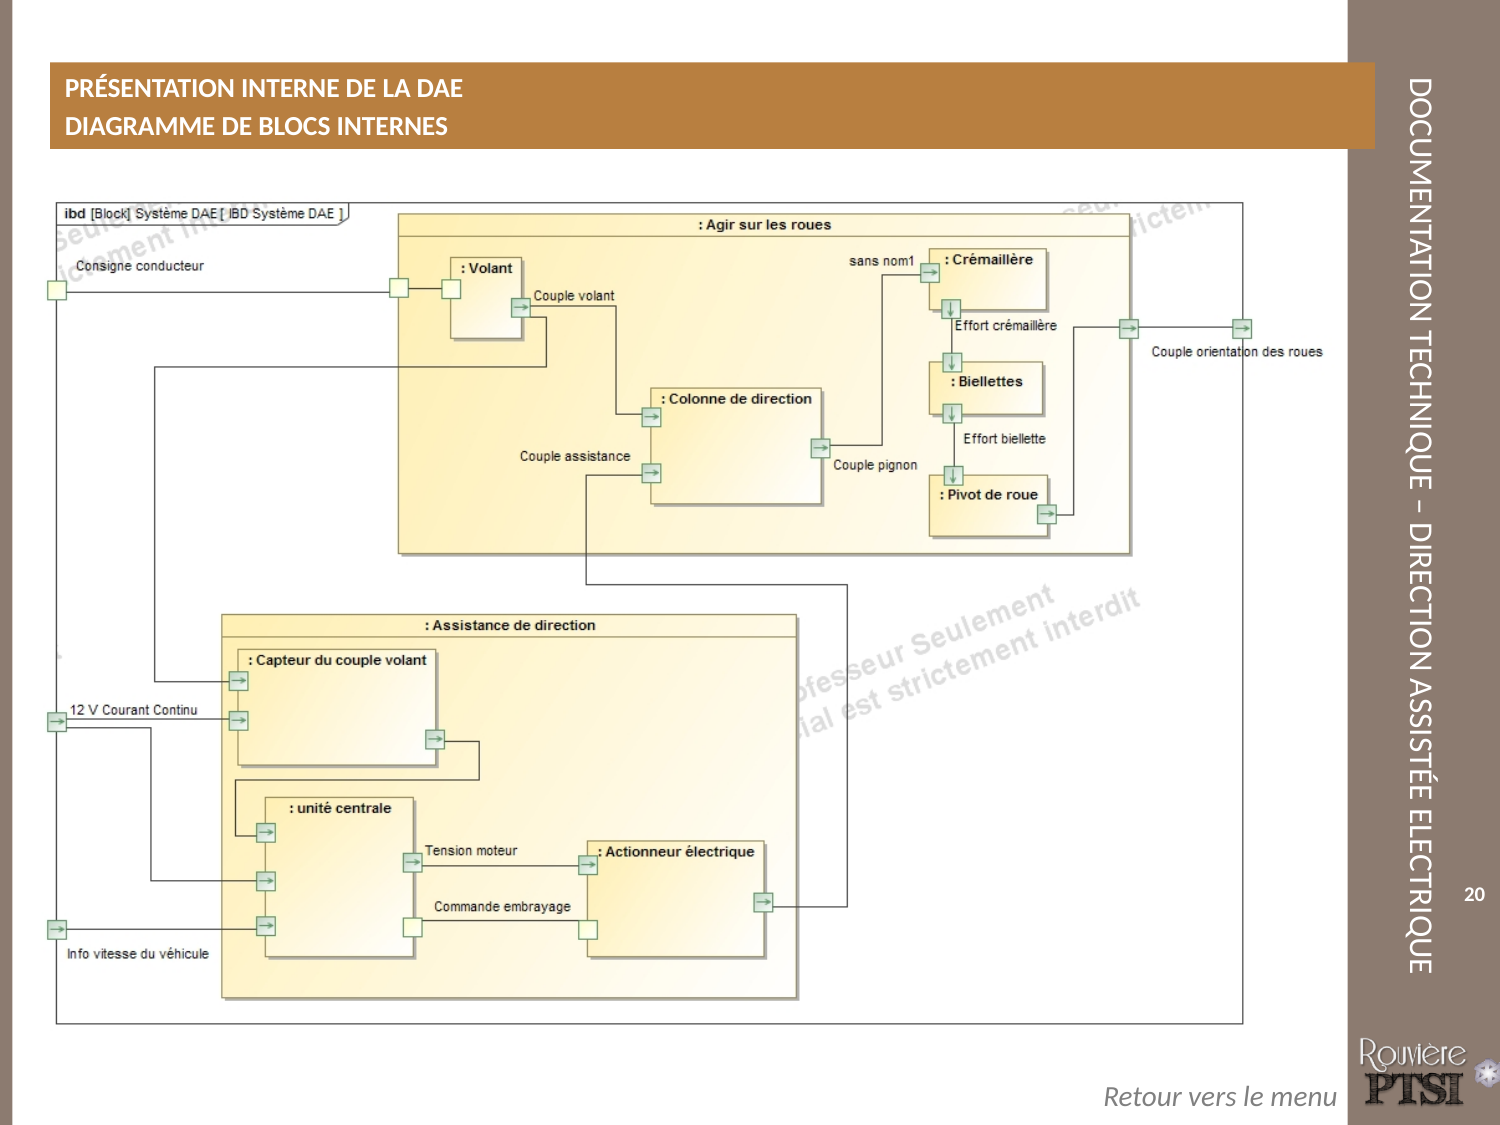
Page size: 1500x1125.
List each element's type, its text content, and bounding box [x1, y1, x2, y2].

slide_number 20 [1349, 869, 1500, 917]
picture [1359, 1037, 1500, 1109]
picture [41, 196, 1343, 1042]
list Présentation interne de la DAE Diagramme de blocs internes [50, 62, 1375, 149]
text_box Retour vers le menu [17, 1070, 1353, 1121]
